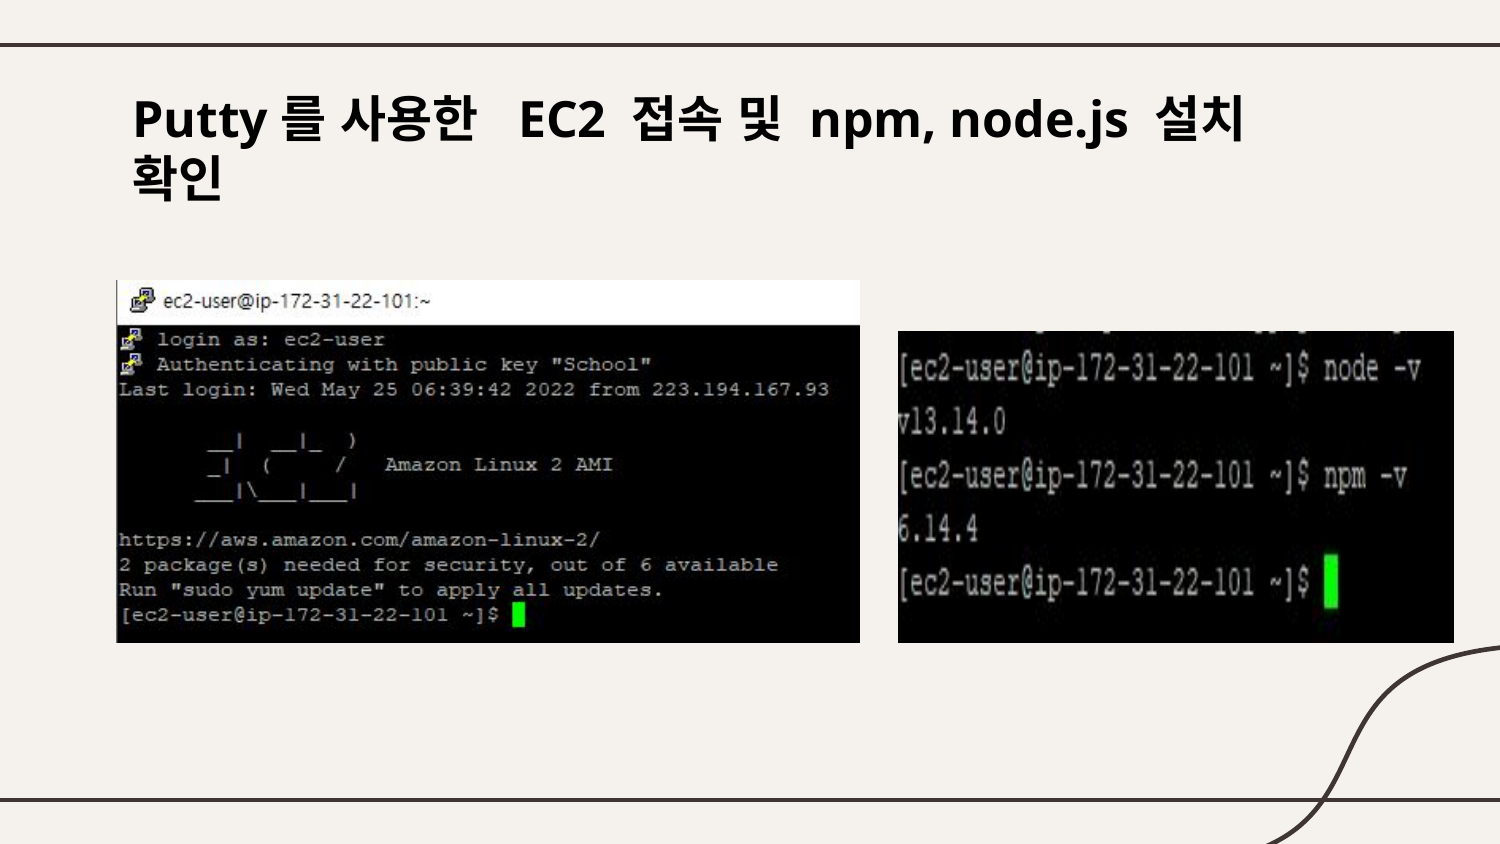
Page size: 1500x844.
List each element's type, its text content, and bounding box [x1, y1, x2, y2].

picture [116, 280, 860, 644]
picture [898, 331, 1455, 644]
title Putty를 사용한 EC2 접속 및 npm, node.js 설치 확인 [116, 72, 1278, 167]
